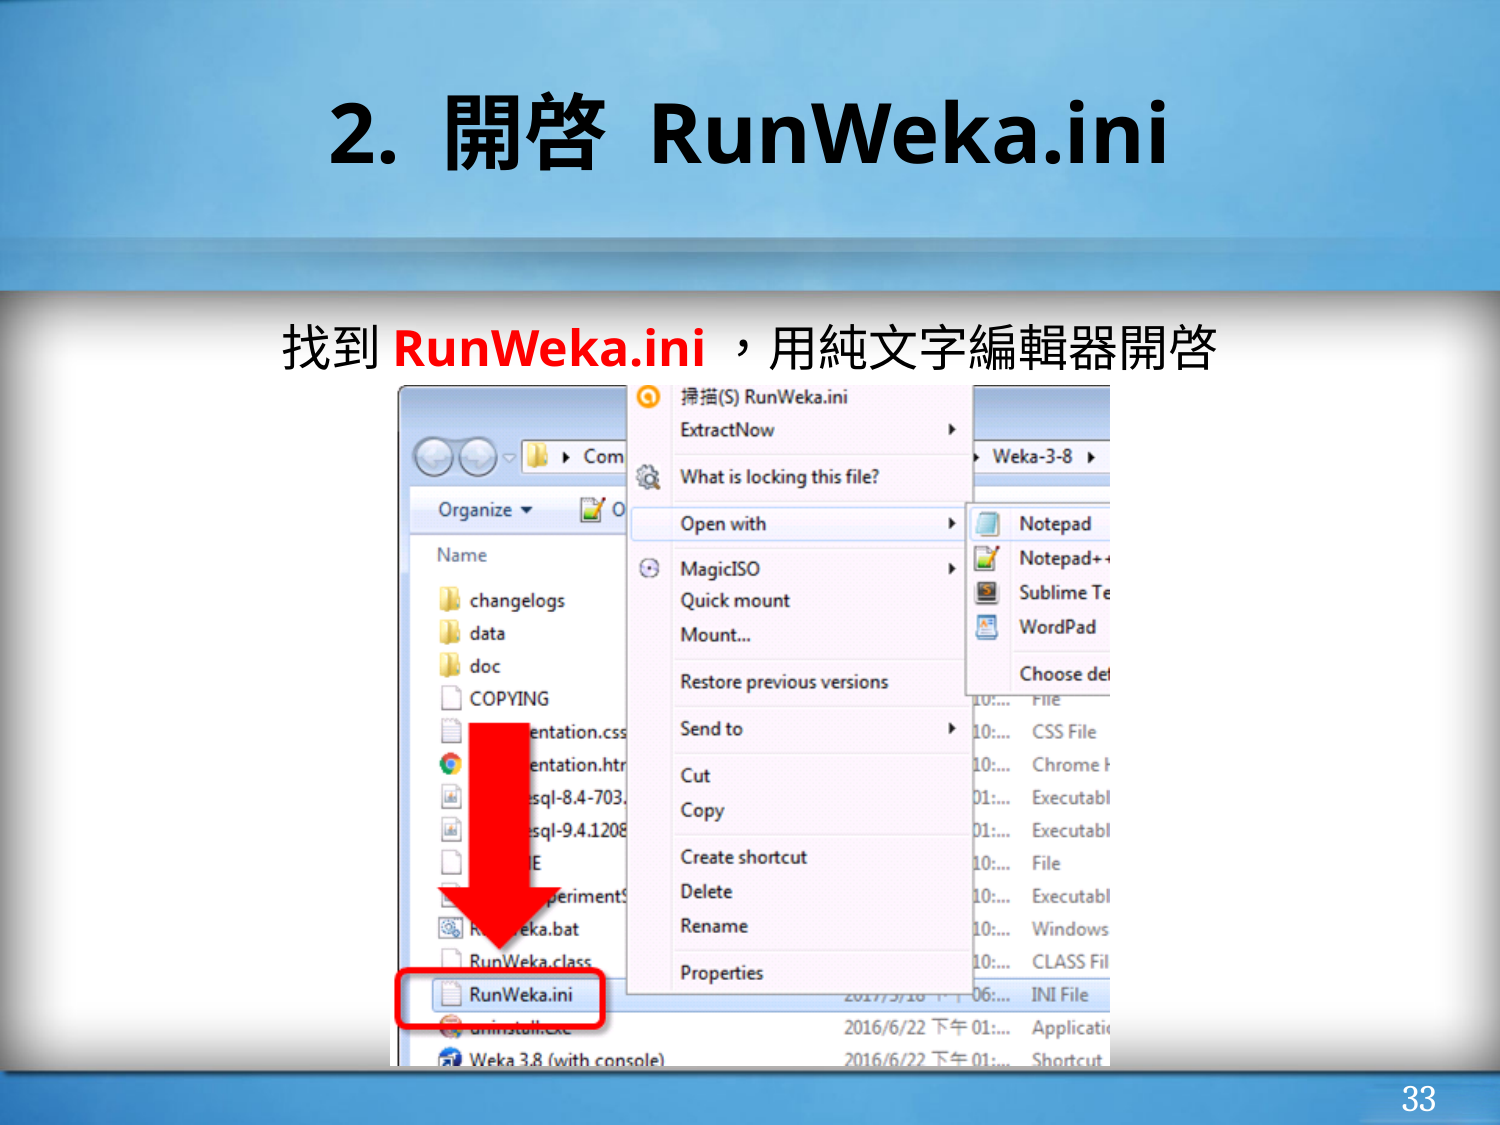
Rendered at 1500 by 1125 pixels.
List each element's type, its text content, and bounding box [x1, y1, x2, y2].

slide_number ‹#› [1350, 1074, 1488, 1118]
picture [0, 0, 1500, 1125]
title 2. 開啓 RunWeka.ini [78, 27, 1422, 232]
list 找到RunWeka.ini，用純文字編輯器開啓 [78, 292, 1422, 1066]
